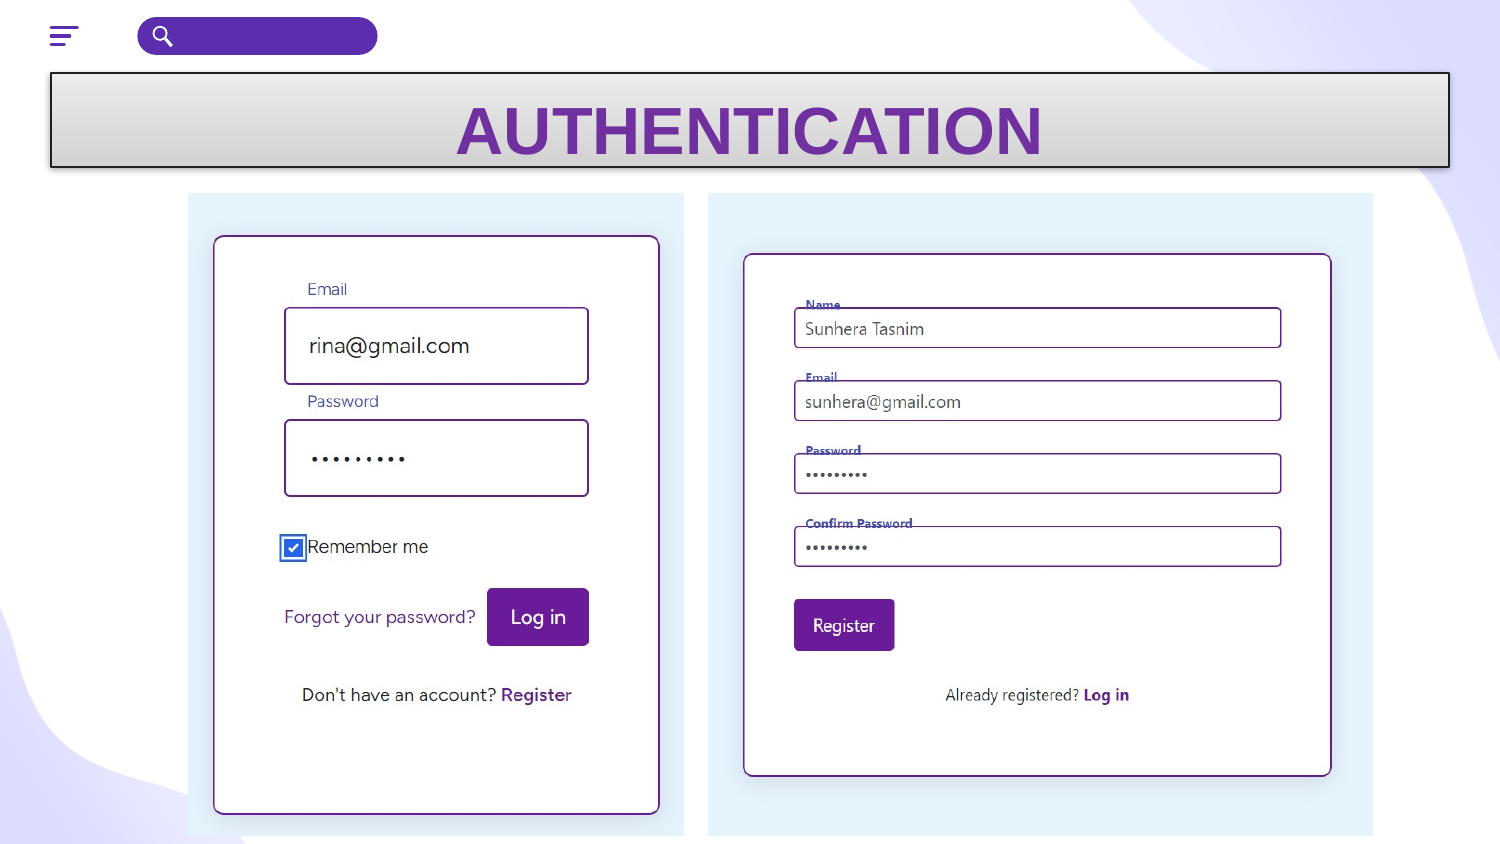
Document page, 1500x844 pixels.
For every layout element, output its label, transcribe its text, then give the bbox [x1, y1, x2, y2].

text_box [50, 16, 378, 56]
picture [708, 0, 1500, 836]
title AUTHENTICATION [50, 72, 1053, 168]
picture [0, 193, 684, 844]
